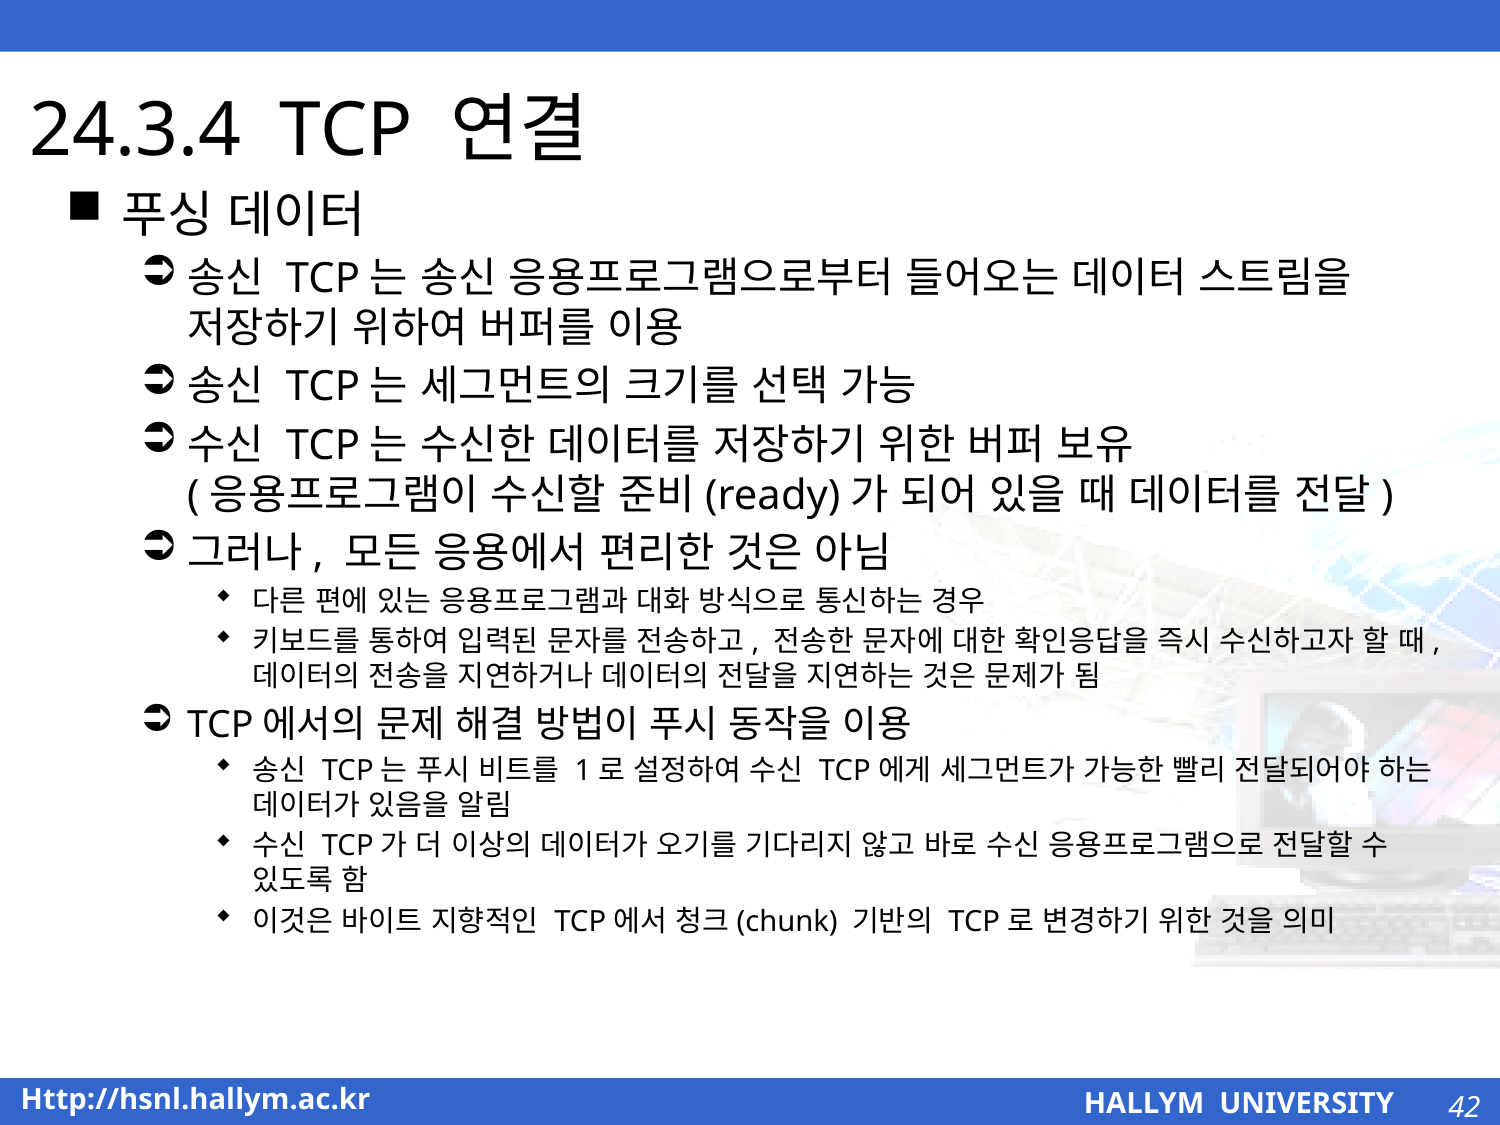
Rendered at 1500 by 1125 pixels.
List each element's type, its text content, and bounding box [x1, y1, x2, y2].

title 24.3.4 TCP 연결 [14, 76, 1500, 175]
list 푸싱 데이터 송신 TCP는 송신 응용프로그램으로부터 들어오는 데이터 스트림을 저장하기 위하여 버퍼를 이용 송신 TCP는 세그먼트의 크기를 선택 가능 수신 TCP는 수신한 데이터를 저장하기 위한 버퍼 보유 (응용프로그램이 수신할 준비(ready)가 되어 있을 때 데이터를 전달) 그러나, 모든 응용에서 편리한 것은 아님 다른 편에 있는 응용프로그램과 대화 방식으로 통신하는 경우 키보드를 통하여 입력된 문자를 전송하고, 전송한 문자에 대한 확인응답을 즉시 수신하고자 할 때, 데이터의 전송을 지연하거나 데이터의 전달을 지연하는 것은 문제가 됨 TCP에서의 문제 해결 방법이 푸시 동작을 이용 송신 TCP는 푸시 비트를 1로 설정하여 수신 TCP에게 세그먼트가 가능한 빨리 전달되어야 하는 데이터가 있음을 알림 수신 TCP가 더 이상의 데이터가 오기를 기다리지 않고 바로 수신 응용프로그램으로 전달할 수 있도록 함 이것은 바이트 지향적인 TCP에서 청크(chunk) 기반의 TCP로 변경하기 위한 것을 의미 [50, 174, 1463, 1000]
slide_number 42 [1182, 1080, 1496, 1125]
